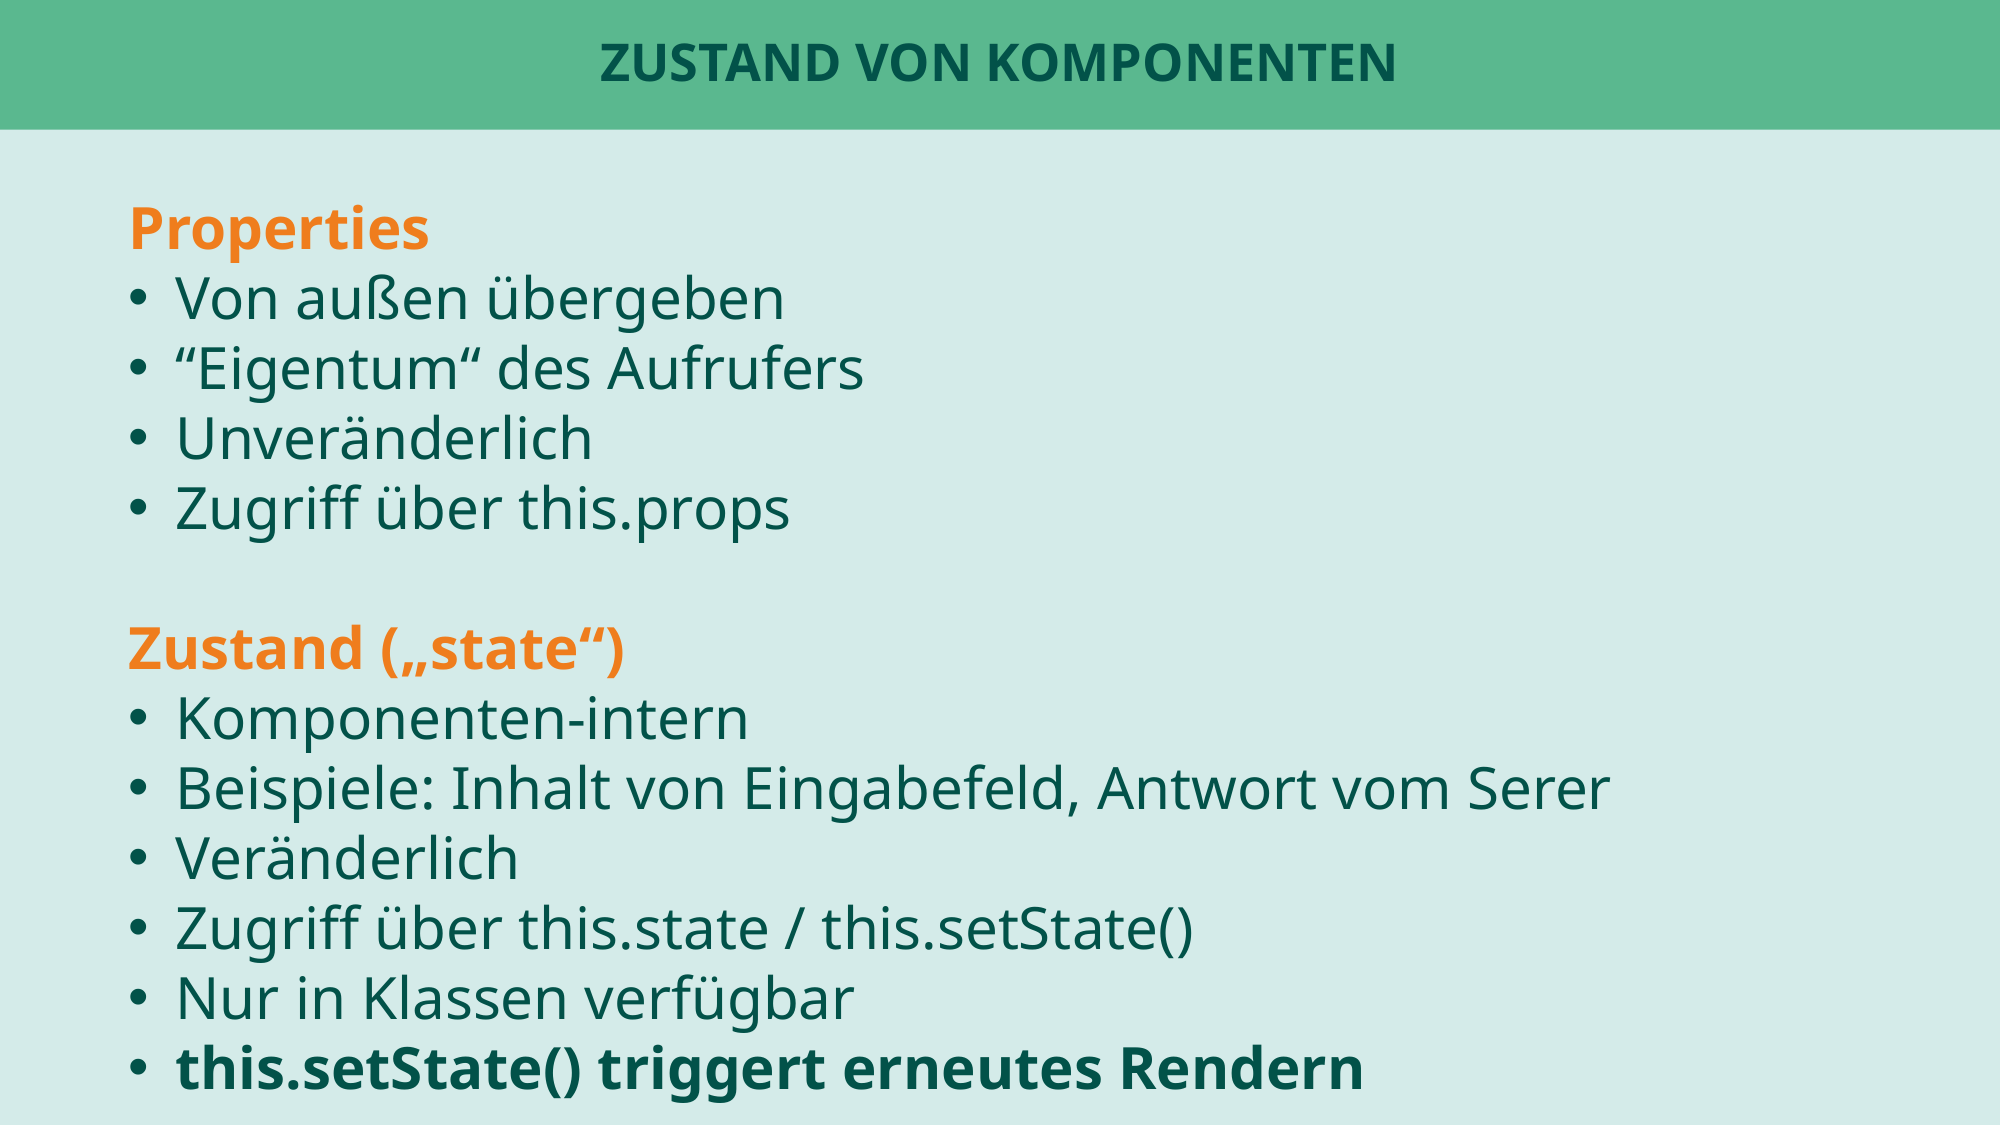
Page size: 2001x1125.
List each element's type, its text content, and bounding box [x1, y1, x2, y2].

text_box Properties Von außen übergeben “Eigentum“ des Aufrufers Unveränderlich Zugriff über this.props Zustand („state“) Komponenten-intern Beispiele: Inhalt von Eingabefeld, Antwort vom Serer Veränderlich Zugriff über this.state / this.setState() Nur in Klassen verfügbar this.setState() triggert erneutes Rendern [113, 184, 1630, 1109]
title Zustand von Komponenten [0, 0, 2000, 130]
